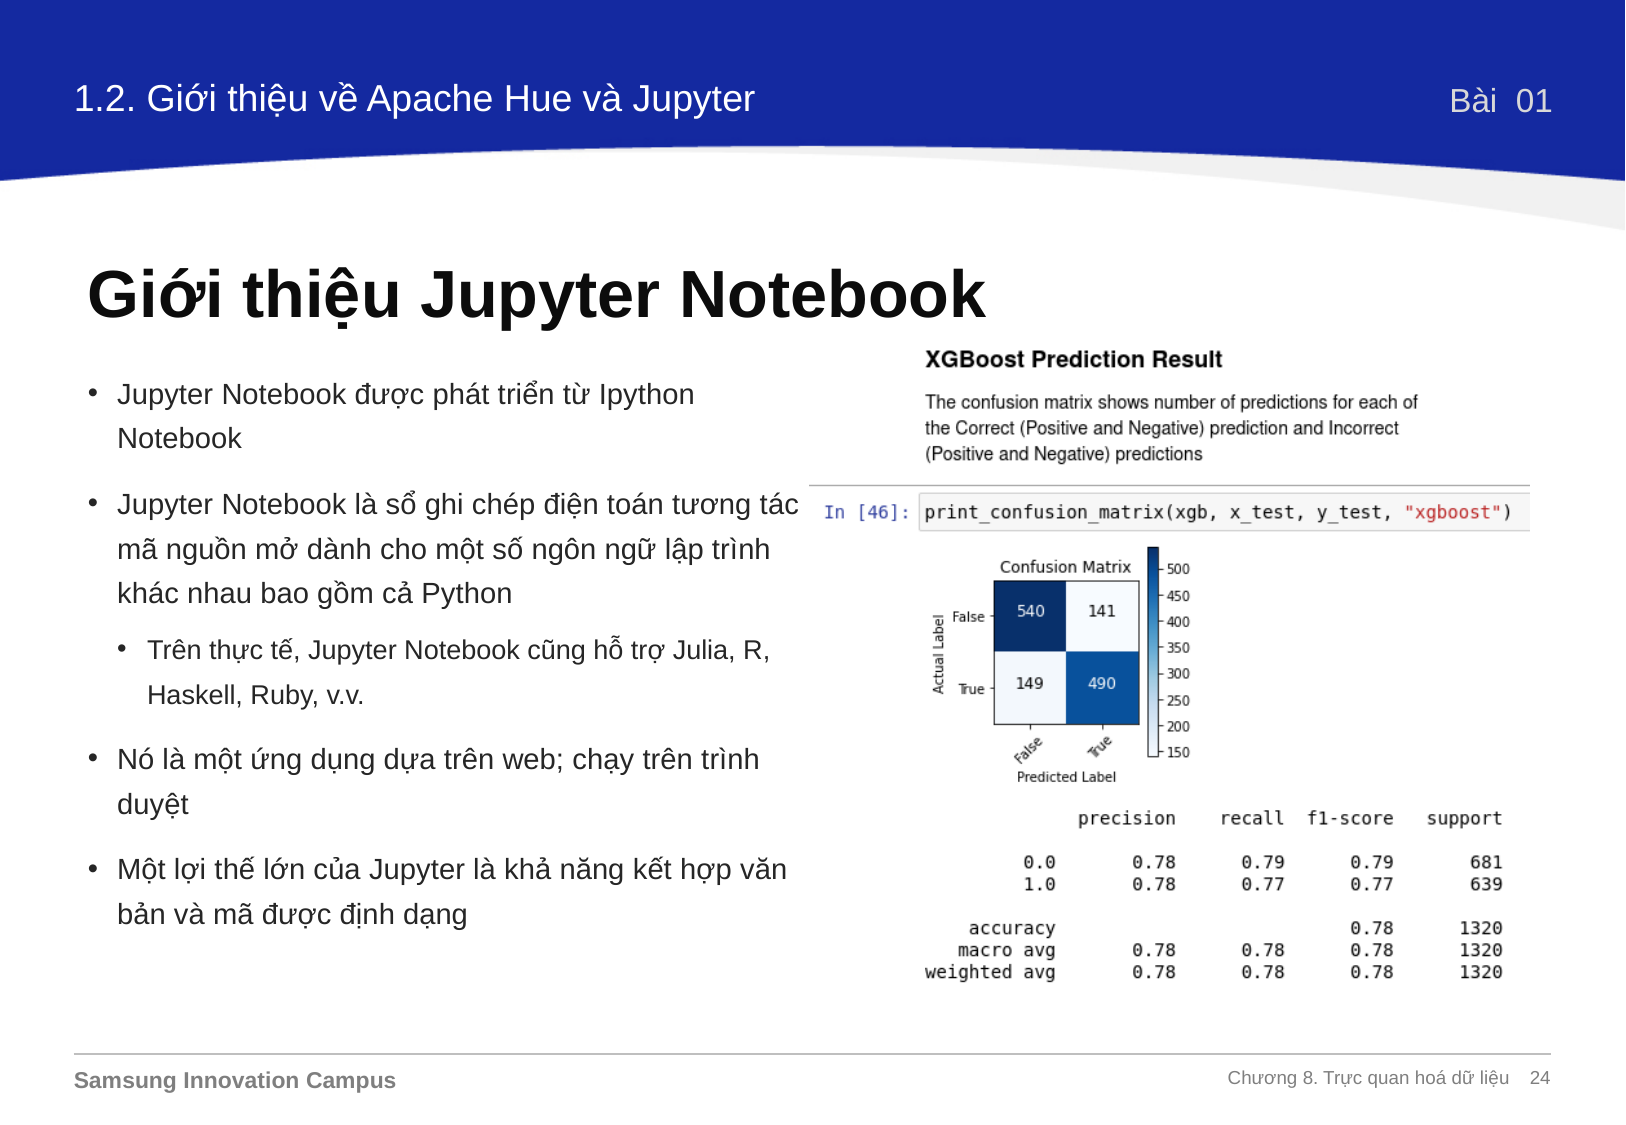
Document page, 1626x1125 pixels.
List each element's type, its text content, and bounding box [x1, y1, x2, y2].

list Giới thiệu Jupyter Notebook [87, 249, 1531, 331]
picture [0, 0, 1625, 1125]
list Bài 01 [1423, 79, 1554, 120]
list 1.2. Giới thiệu về Apache Hue và Jupyter [73, 73, 1021, 120]
list Jupyter Notebook được phát triển từ Ipython Notebook Jupyter Notebook là sổ ghi chép điện toán tương tác mã nguồn mở dành cho một số ngôn ngữ lập trình khác nhau bao gồm cả Python Trên thực tế, Jupyter Notebook cũng hỗ trợ Julia, R, Haskell, Ruby, v.v. Nó là một ứng dụng dựa trên web; chạy trên trình duyệt Một lợi thế lớn của Jupyter là khả năng kết hợp văn bản và mã được định dạng [87, 365, 804, 516]
